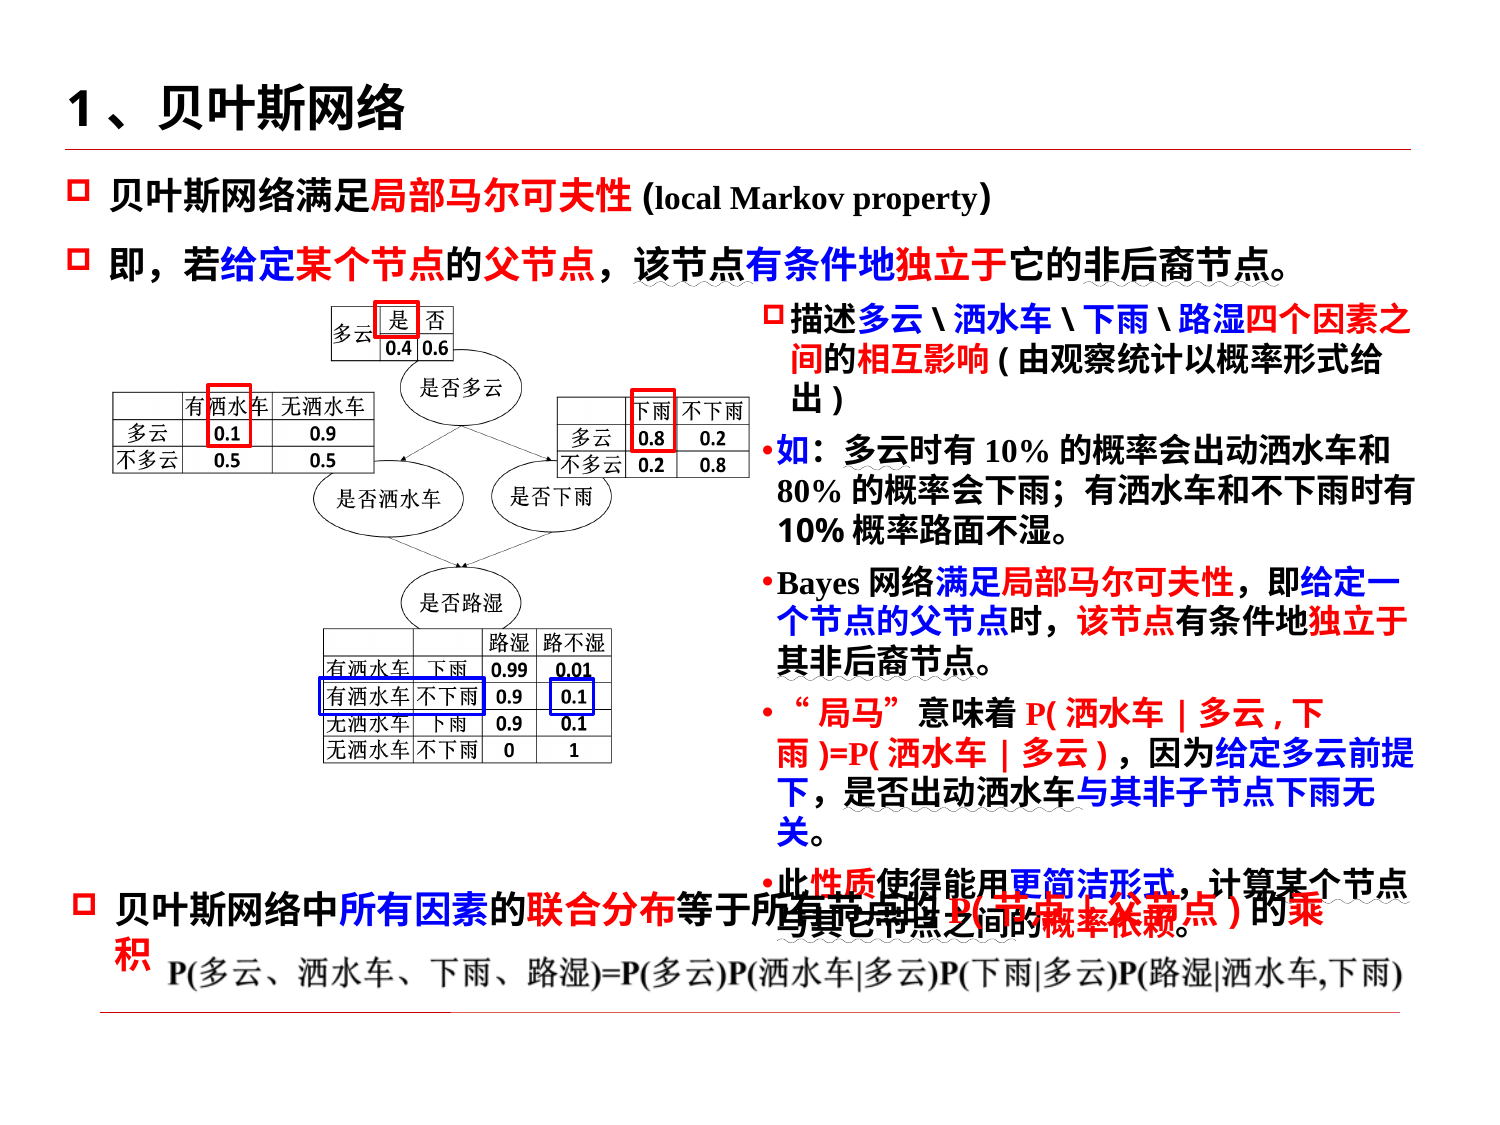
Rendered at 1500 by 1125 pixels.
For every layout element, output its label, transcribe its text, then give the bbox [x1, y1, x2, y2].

text_box 1、贝叶斯网络 [66, 76, 408, 137]
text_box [319, 678, 594, 715]
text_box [207, 301, 675, 452]
text_box 贝叶斯网络满足局部马尔可夫性(local Markov property) 即，若给定某个节点的父节点，该节点有条件地独立于它的非后裔节点。 [64, 160, 1412, 286]
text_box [70, 885, 1405, 995]
picture [112, 298, 750, 776]
text_box 描述多云\洒水车\下雨\路湿四个因素之间的相互影响(由观察统计以概率形式给出) 如：多云时有10%的概率会出动洒水车和80%的概率会下雨；有洒水车和不下雨时有10%概率路面不湿。 Bayes网络满足局部马尔可夫性，即给定一个节点的父节点时，该节点有条件地独立于其非后裔节点。 “局马”意味着P(洒水车|多云,下雨)=P(洒水车|多云)，因为给定多云前提下，是否出动洒水车与其非子节点下雨无关。 此性质使得能用更简洁形式，计算某个节点与其它节点之间的概率依赖。 [761, 298, 1424, 943]
